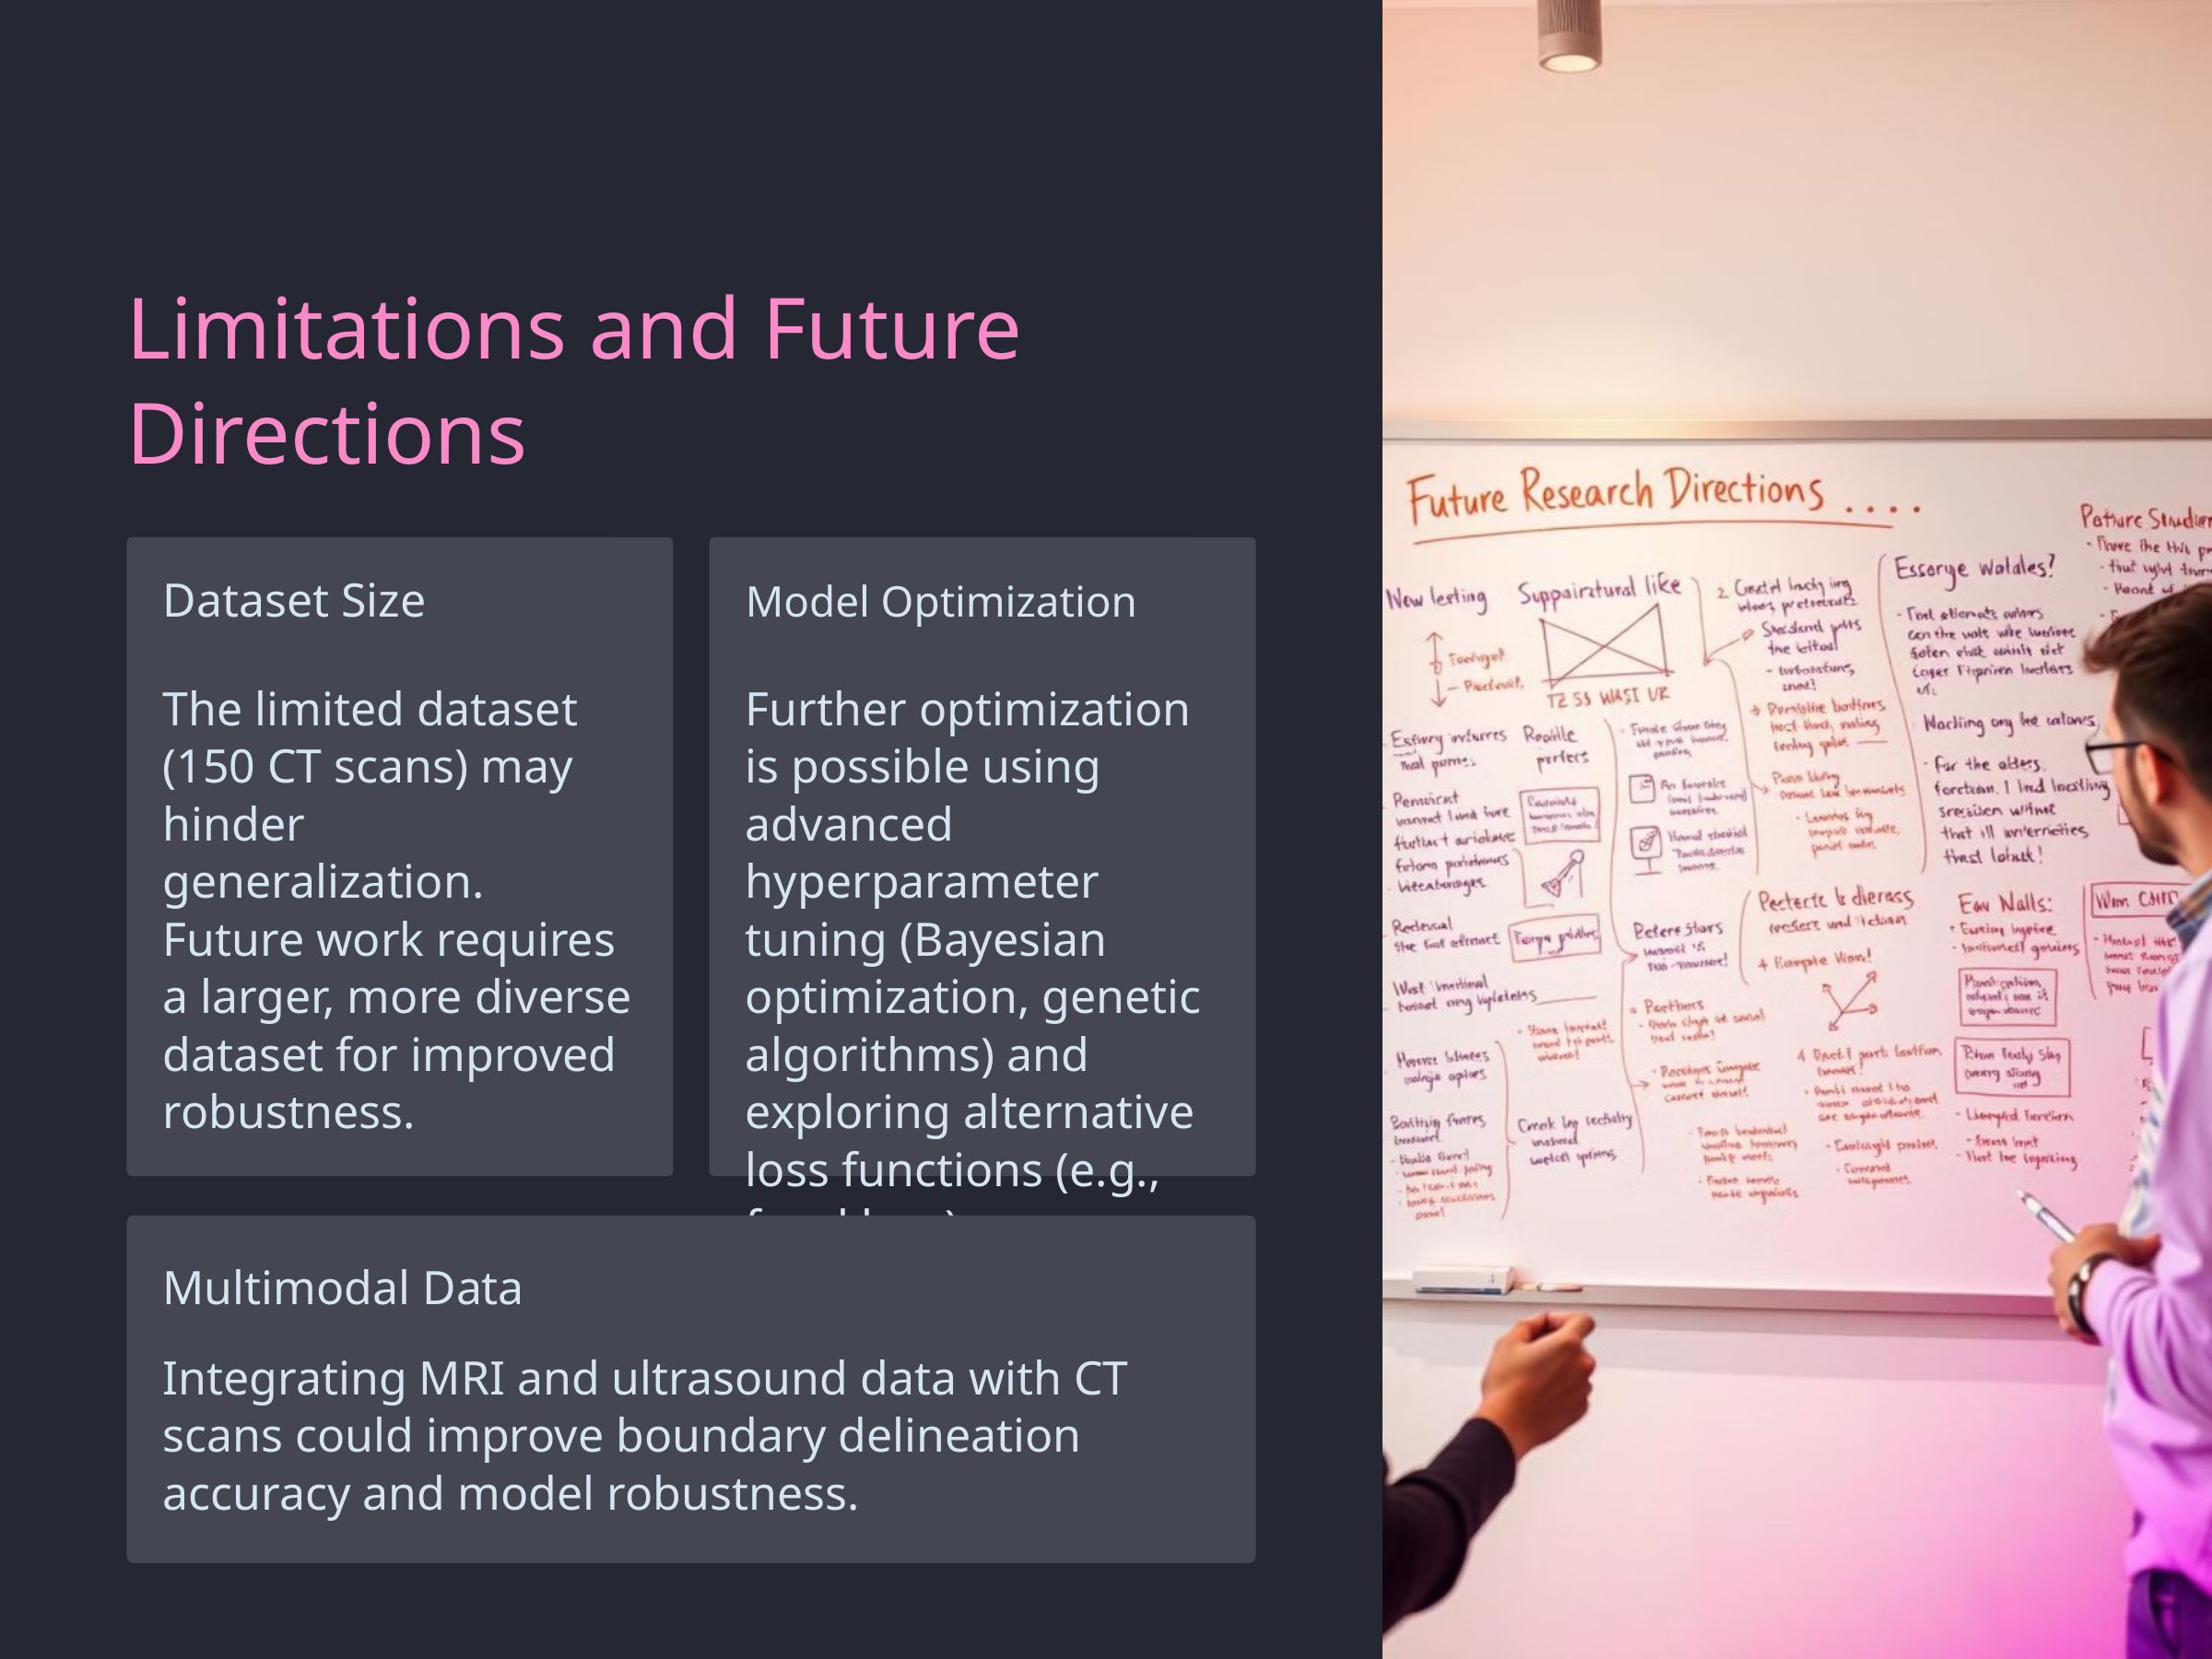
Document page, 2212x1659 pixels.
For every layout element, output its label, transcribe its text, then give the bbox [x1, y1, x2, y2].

text_box [126, 536, 674, 1177]
text_box [126, 1215, 1256, 1563]
text_box Further optimization is possible using advanced hyperparameter tuning (Bayesian optimization, genetic algorithms) and exploring alternative loss functions (e.g., focal loss). [745, 677, 1220, 1083]
text_box Multimodal Data [162, 1260, 589, 1314]
text_box Dataset Size [162, 572, 589, 627]
picture [1382, 0, 2212, 1659]
text_box The limited dataset (150 CT scans) may hinder generalization. Future work requires a larger, more diverse dataset for improved robustness. [162, 677, 638, 1025]
text_box Integrating MRI and ultrasound data with CT scans could improve boundary delineation accuracy and model robustness. [162, 1346, 1220, 1530]
text_box Limitations and Future Directions [126, 269, 1256, 483]
text_box [709, 536, 1256, 1177]
text_box Model Optimization [745, 572, 1171, 627]
